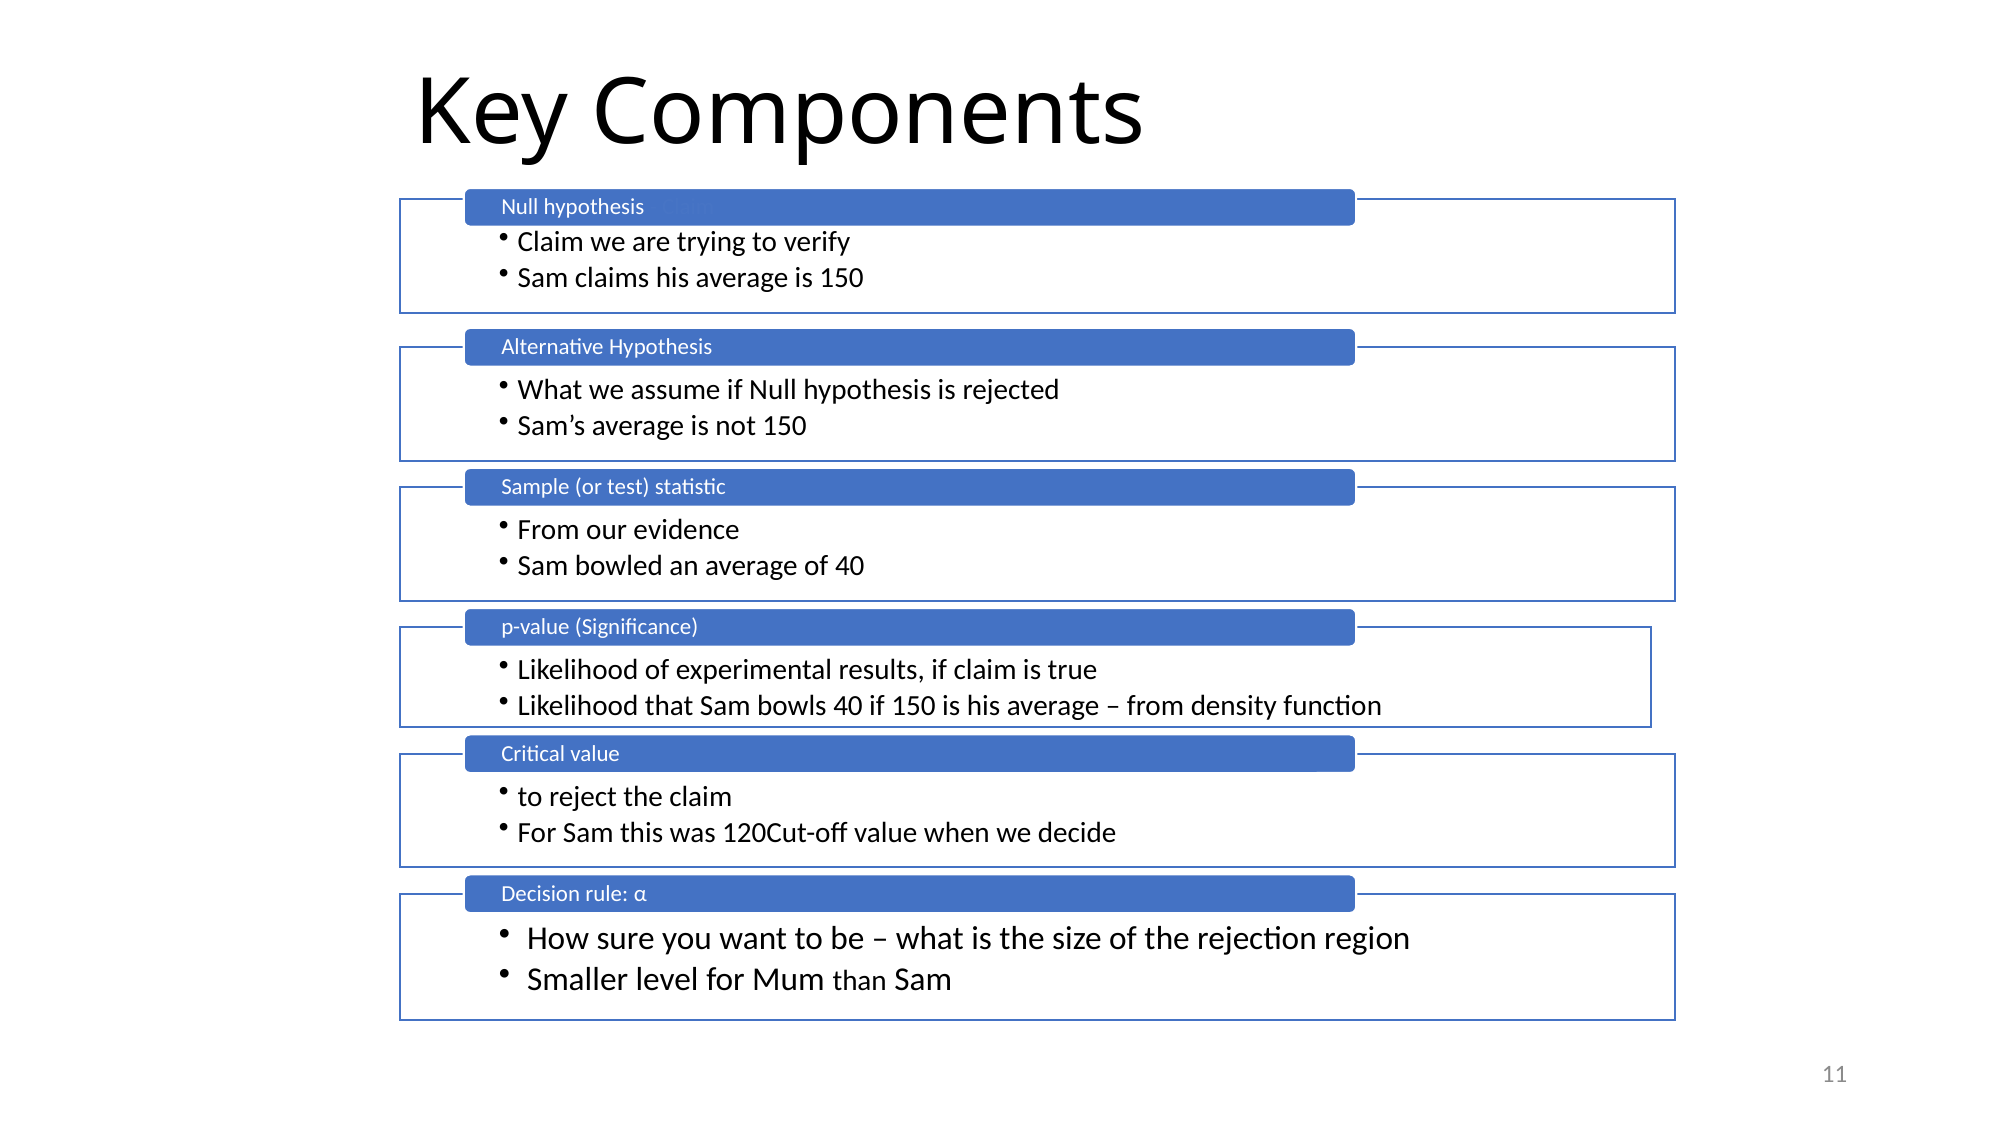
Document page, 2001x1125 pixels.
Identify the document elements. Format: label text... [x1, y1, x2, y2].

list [399, 172, 1675, 1035]
title Key Components [399, 54, 1638, 172]
slide_number 11 [1412, 1042, 1863, 1103]
